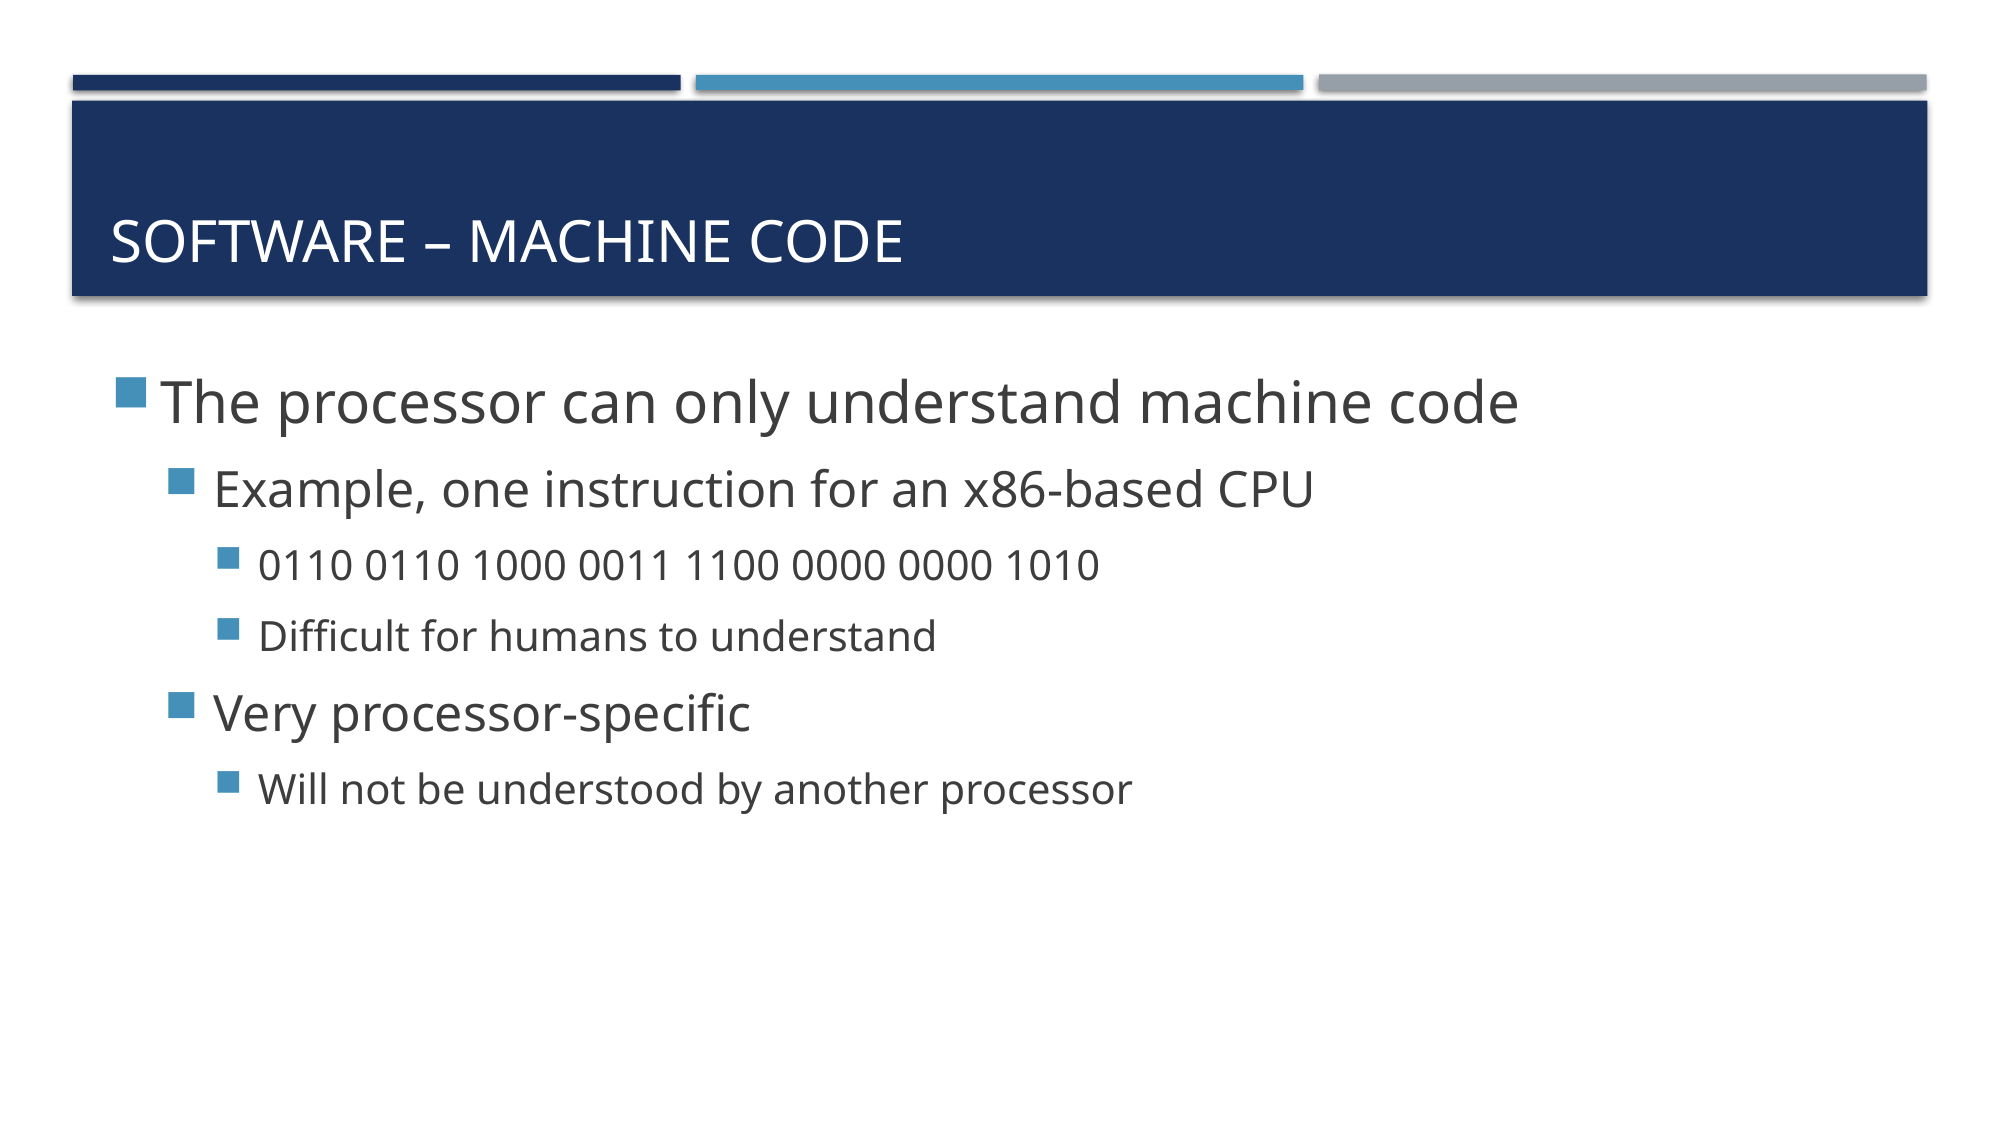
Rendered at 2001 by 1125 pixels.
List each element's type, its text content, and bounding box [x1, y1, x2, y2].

title SOFTWARE – MACHINE Code [95, 115, 1905, 282]
list The processor can only understand machine code Example, one instruction for an x86-based CPU 0110 0110 1000 0011 1100 0000 0000 1010 Difficult for humans to understand Very processor-specific Will not be understood by another processor [95, 357, 1612, 962]
